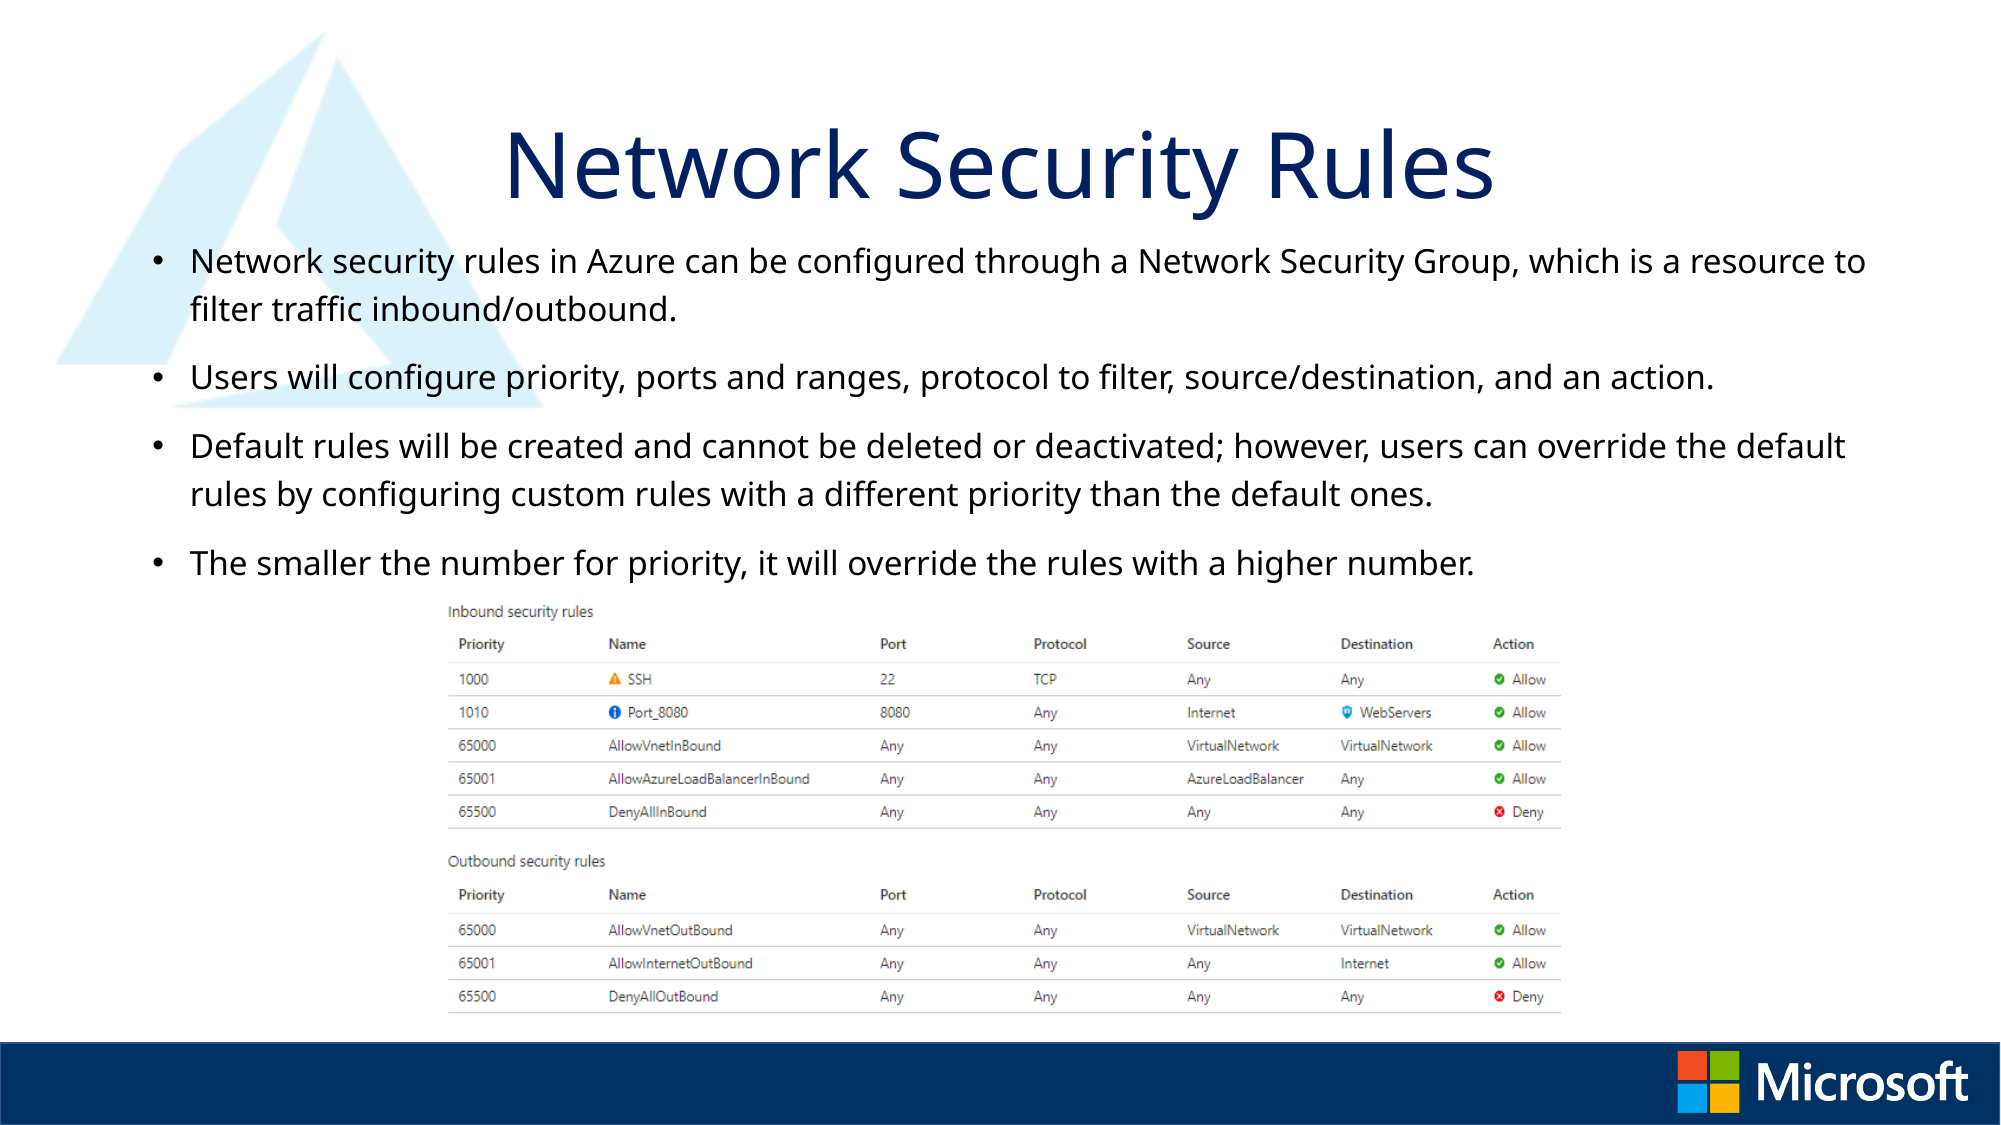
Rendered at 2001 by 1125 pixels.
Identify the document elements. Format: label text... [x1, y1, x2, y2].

title Network Security Rules [137, 59, 1863, 224]
list Network security rules in Azure can be configured through a Network Security Group, which is a resource to filter traffic inbound/outbound. Users will configure priority, ports and ranges, protocol to filter, source/destination, and an action. Default rules will be created and cannot be deleted or deactivated; however, users can override the default rules by configuring custom rules with a different priority than the default ones. The smaller the number for priority, it will override the rules with a higher number. [137, 224, 1906, 635]
picture [439, 597, 1561, 1024]
picture [1637, 1013, 2001, 1125]
